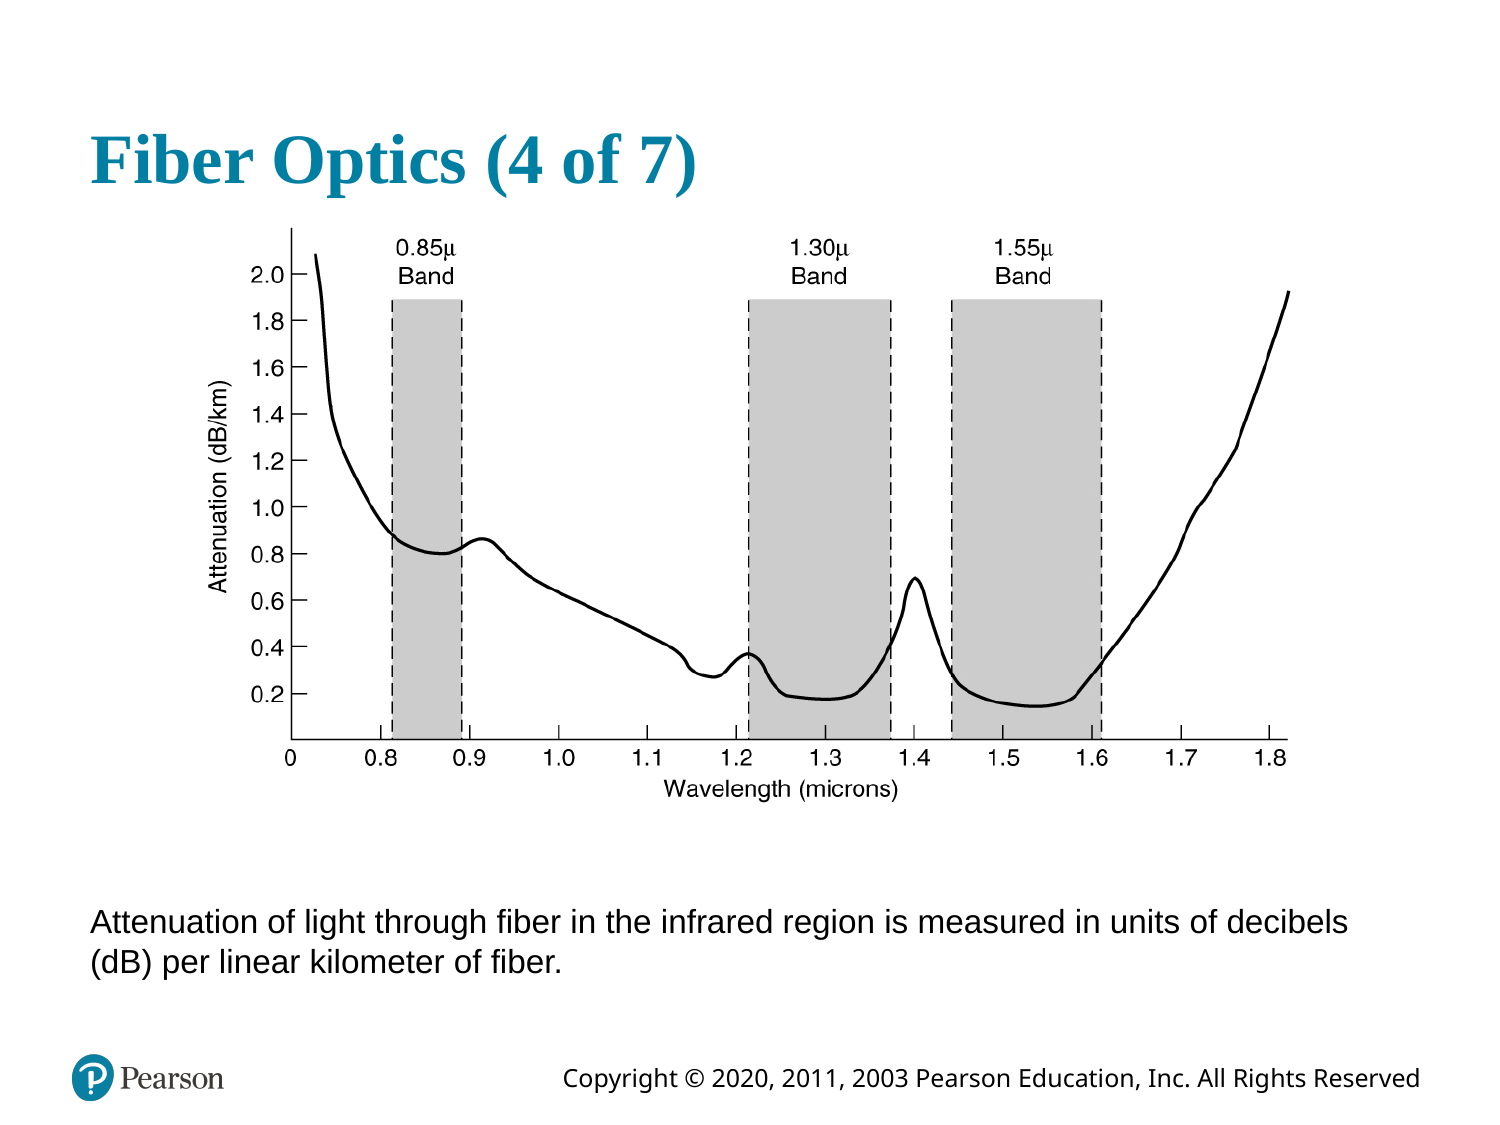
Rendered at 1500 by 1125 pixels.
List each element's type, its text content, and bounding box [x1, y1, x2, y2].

picture [98, 1054, 224, 1101]
picture [80, 1063, 106, 1088]
title Fiber Optics (4 of 7) [75, 37, 1425, 213]
list Attenuation of light through fiber in the infrared region is measured in units of decibels (dB) per linear kilometer of fiber. [75, 828, 1425, 996]
picture [206, 226, 1294, 815]
picture [72, 1054, 88, 1070]
picture [72, 1087, 83, 1101]
